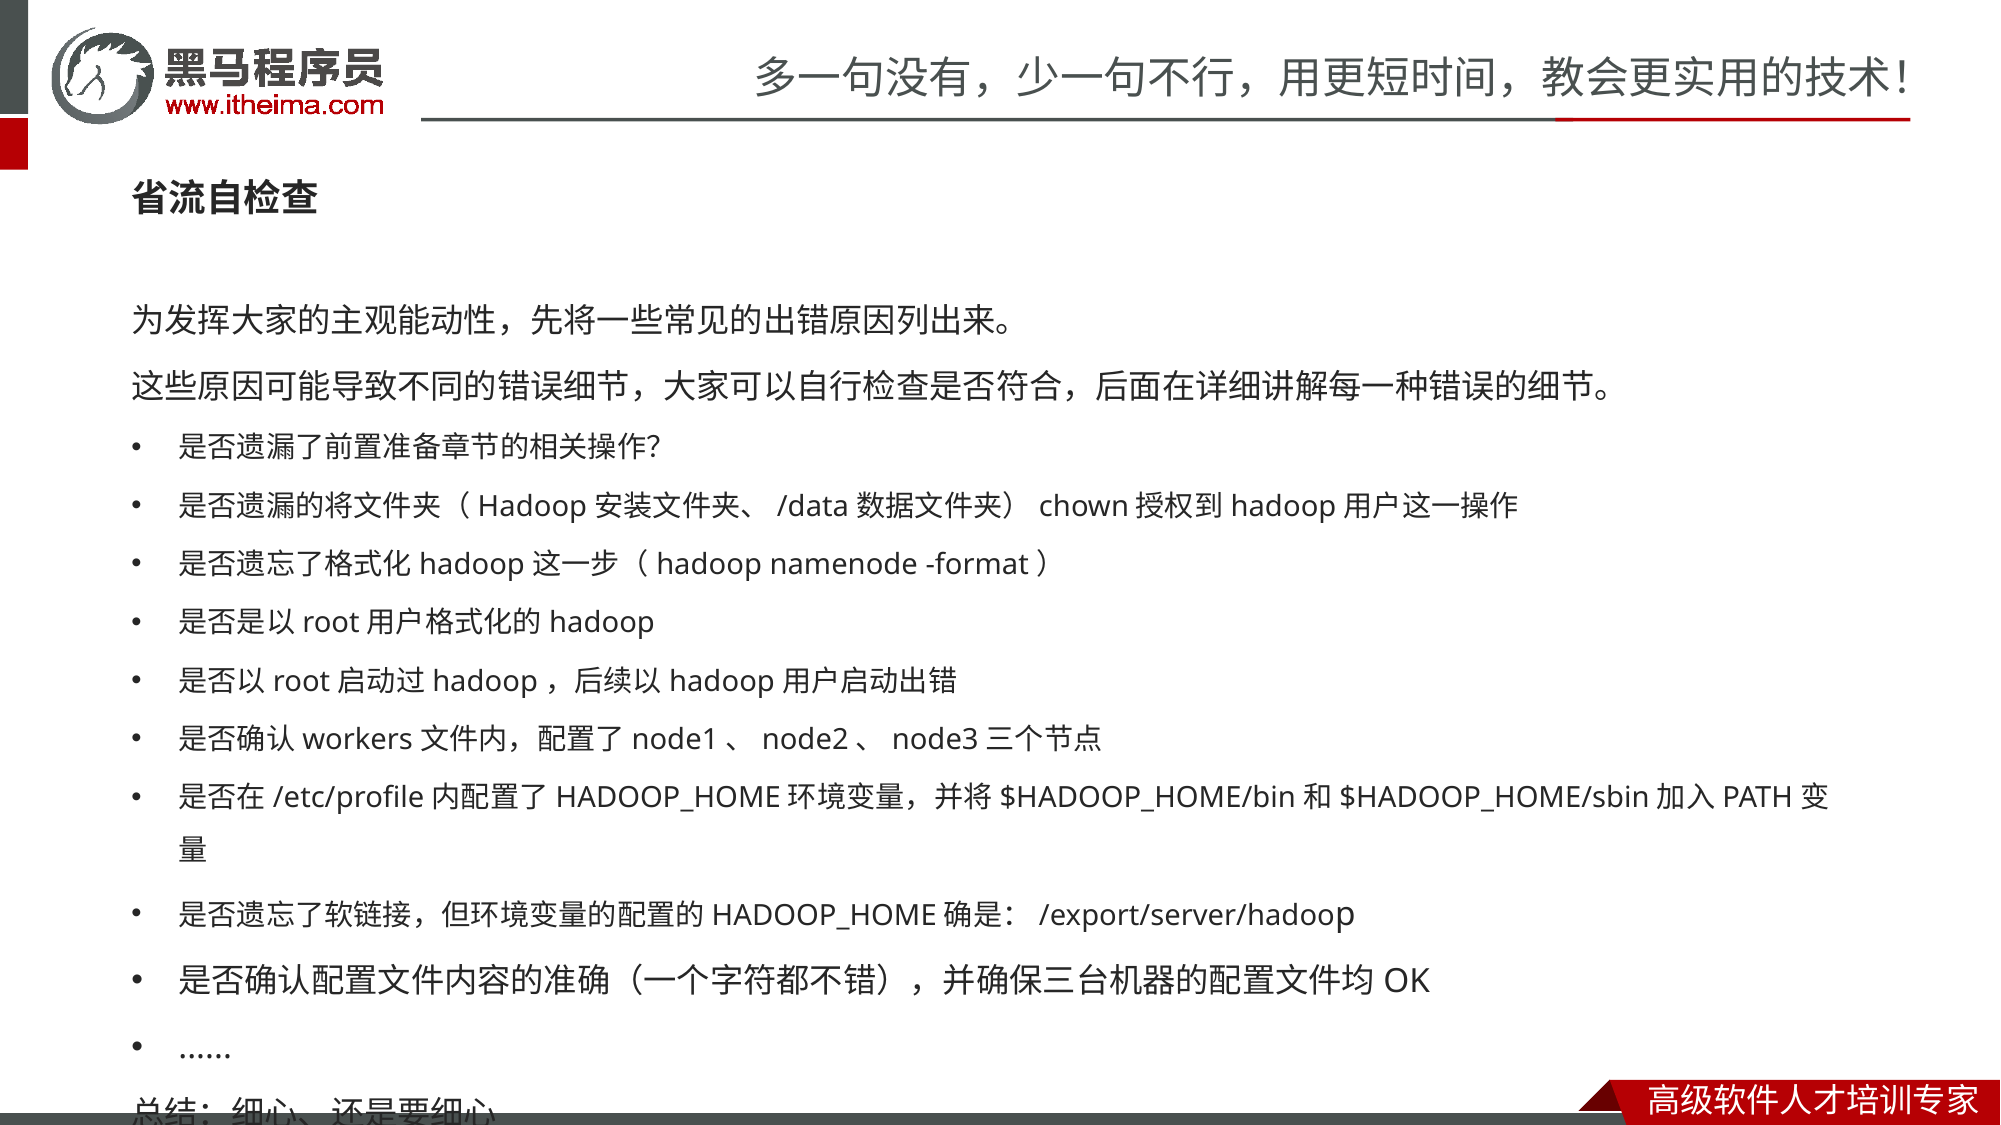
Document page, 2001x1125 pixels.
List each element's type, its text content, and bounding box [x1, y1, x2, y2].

list 省流自检查 [116, 154, 1872, 239]
picture [50, 26, 384, 125]
list 为发挥大家的主观能动性，先将一些常见的出错原因列出来。 这些原因可能导致不同的错误细节，大家可以自行检查是否符合，后面在详细讲解每一种错误的细节。 是否遗漏了前置准备章节的相关操作？ 是否遗漏的将文件夹（Hadoop安装文件夹、/data数据文件夹）chown授权到hadoop用户这一操作 是否遗忘了格式化hadoop这一步（hadoop namenode -format） 是否是以root用户格式化的hadoop 是否以root启动过hadoop，后续以hadoop用户启动出错 是否确认workers文件内，配置了node1、node2、node3三个节点 是否在/etc/profile内配置了HADOOP_HOME环境变量，并将$HADOOP_HOME/bin和$HADOOP_HOME/sbin加入PATH变量 是否遗忘了软链接，但环境变量的配置的HADOOP_HOME确是：/export/server/hadoop 是否确认配置文件内容的准确（一个字符都不错），并确保三台机器的配置文件均OK ...... 总结：细心、还是要细心 [116, 271, 1872, 964]
